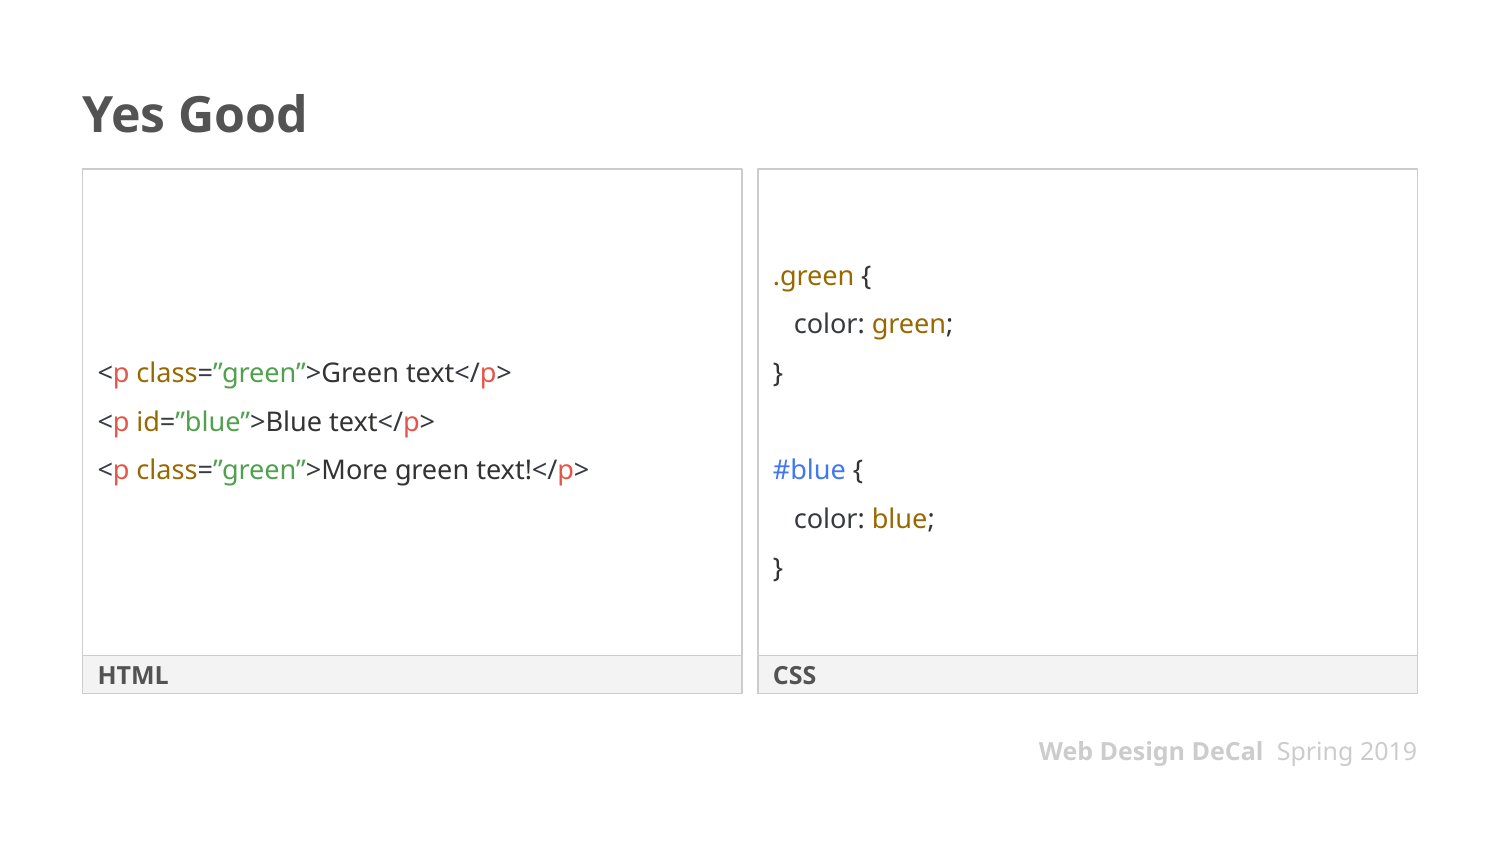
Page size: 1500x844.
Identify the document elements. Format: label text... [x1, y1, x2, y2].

text_box <p class=”green”>Green text</p> <p id=”blue”>Blue text</p> <p class=”green”>More green text!</p> [82, 168, 742, 655]
title Yes Good [82, 75, 1418, 150]
text_box HTML [82, 655, 742, 694]
text_box CSS [757, 655, 1418, 694]
text_box .green { color: green; } #blue { color: blue; } [757, 168, 1418, 655]
